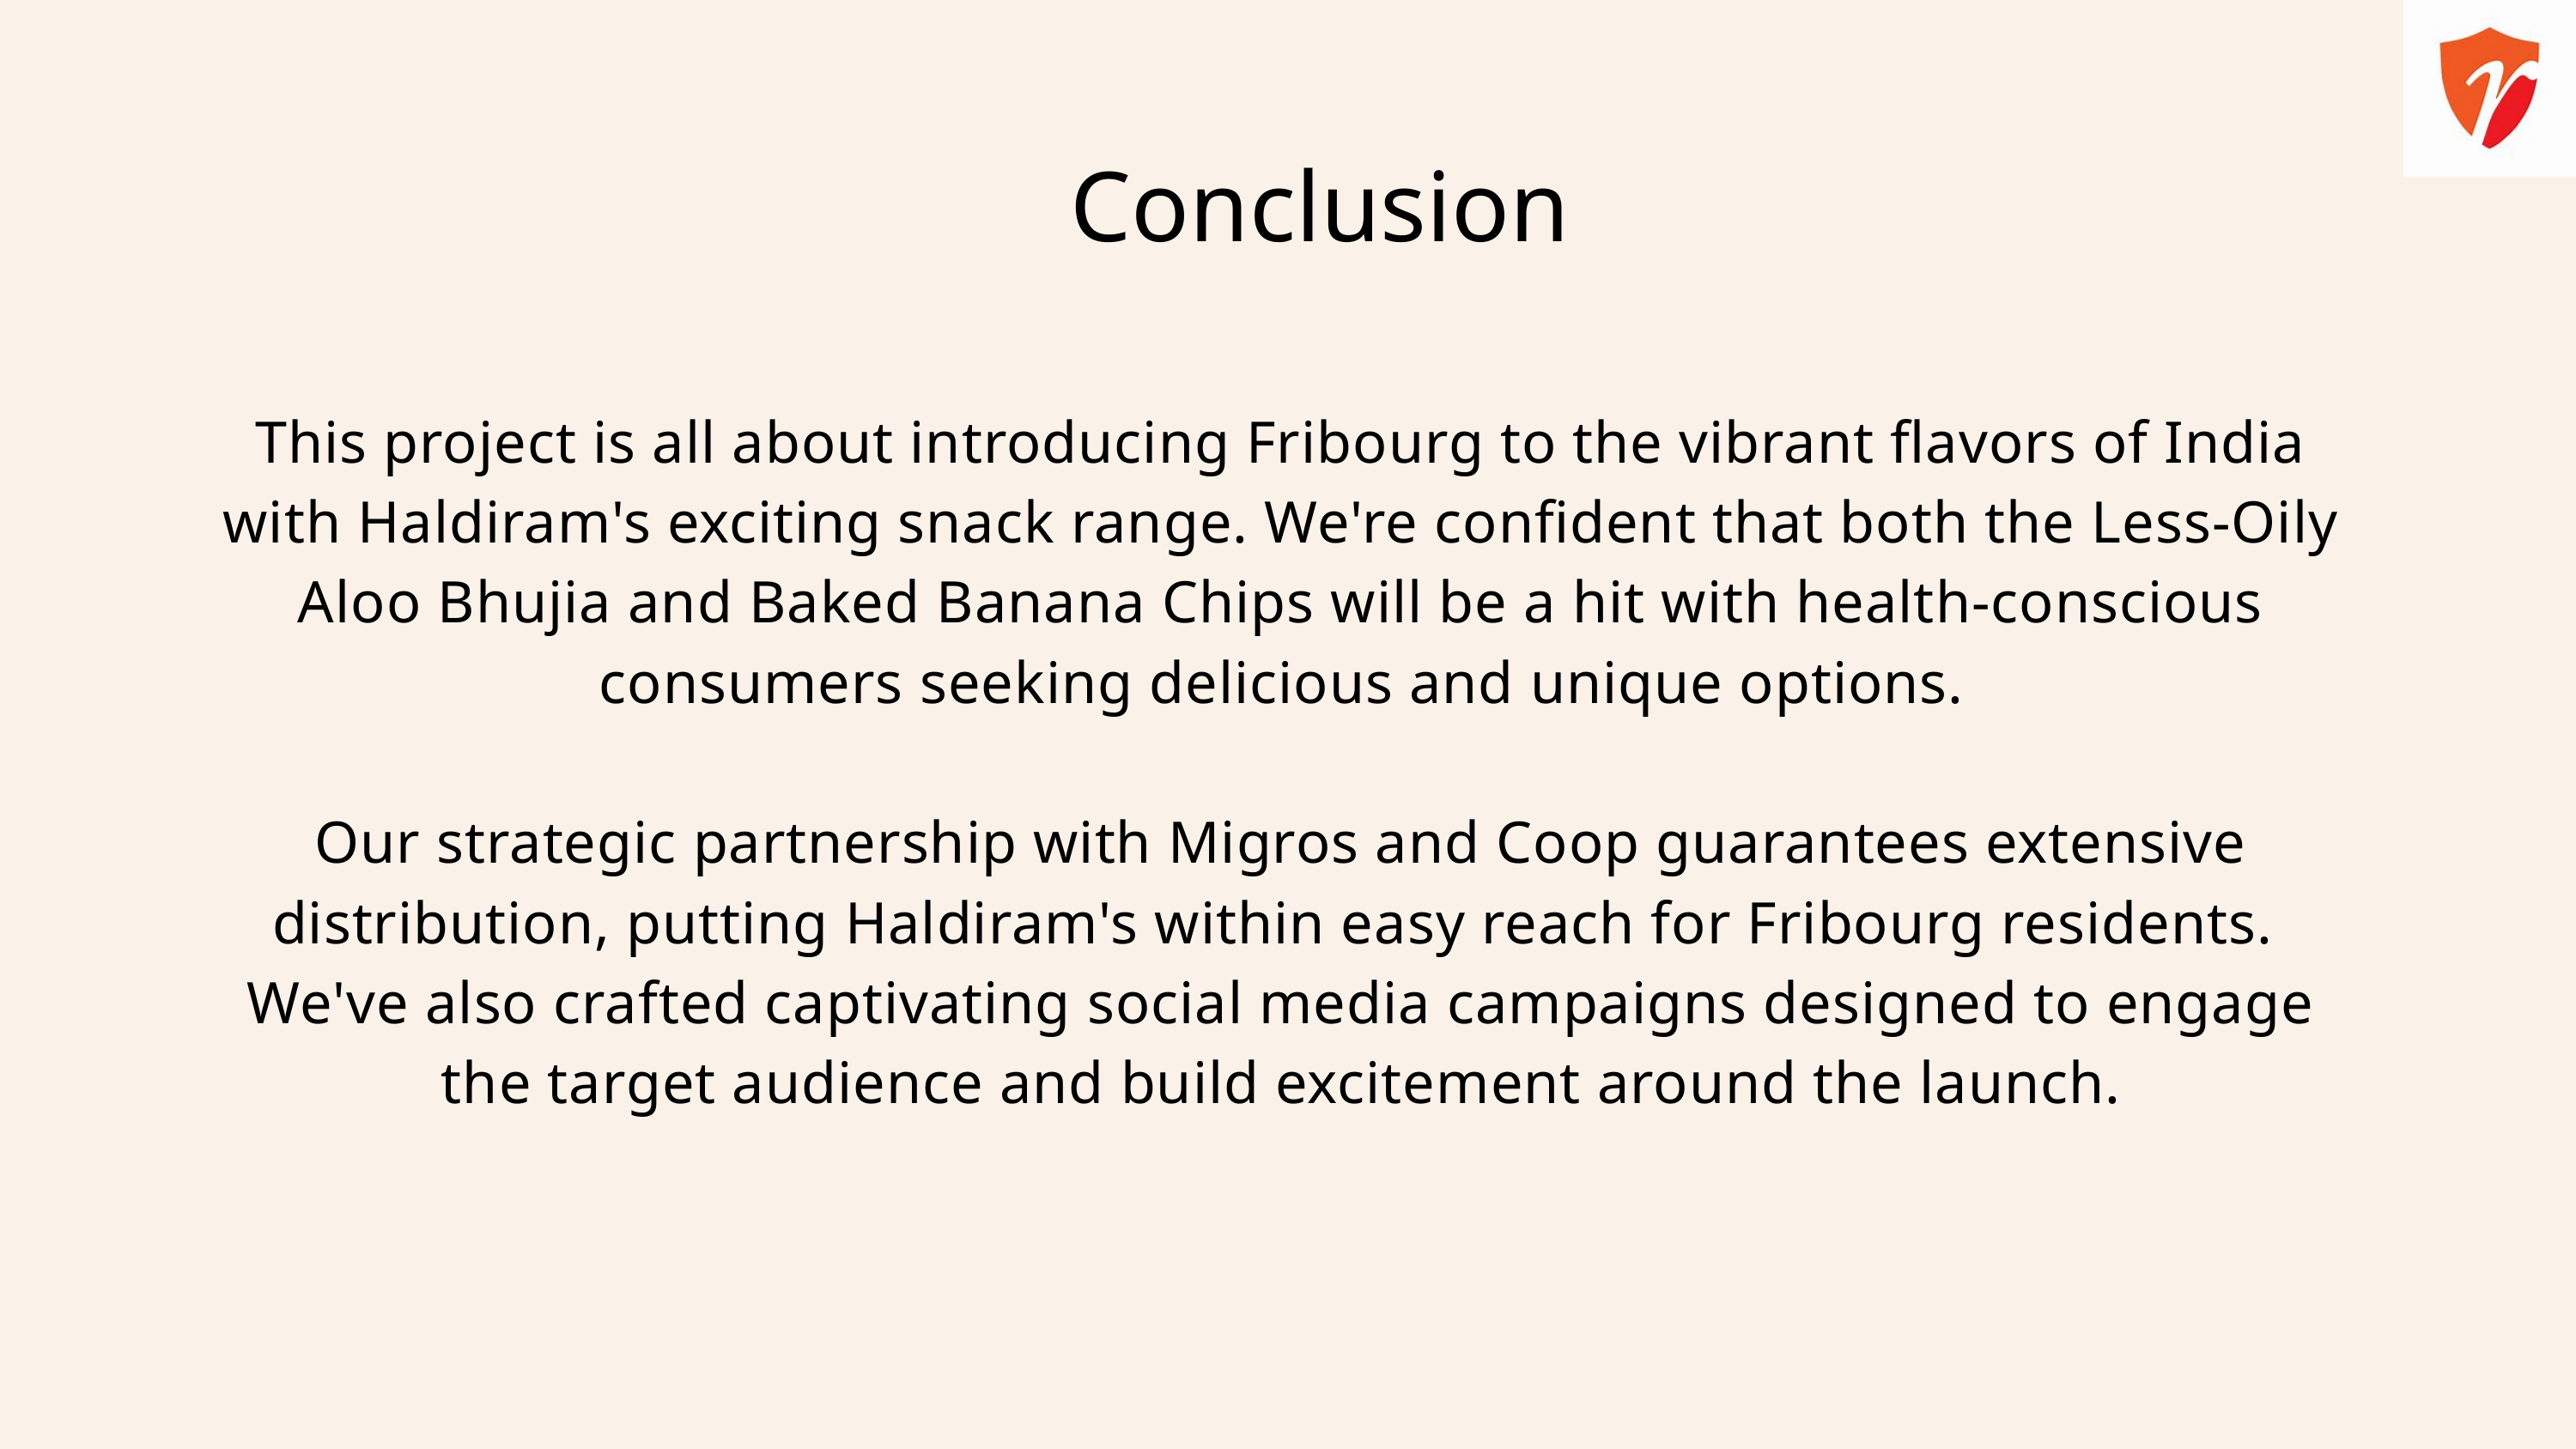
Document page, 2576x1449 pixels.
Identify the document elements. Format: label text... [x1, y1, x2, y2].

text_box This project is all about introducing Fribourg to the vibrant flavors of India with Haldiram's exciting snack range. We're confident that both the Less-Oily Aloo Bhujia and Baked Banana Chips will be a hit with health-conscious consumers seeking delicious and unique options. Our strategic partnership with Migros and Coop guarantees extensive distribution, putting Haldiram's within easy reach for Fribourg residents. We've also crafted captivating social media campaigns designed to engage the target audience and build excitement around the launch. [217, 394, 2348, 1115]
text_box Conclusion [293, 144, 2348, 261]
text_box [2403, 0, 2576, 177]
